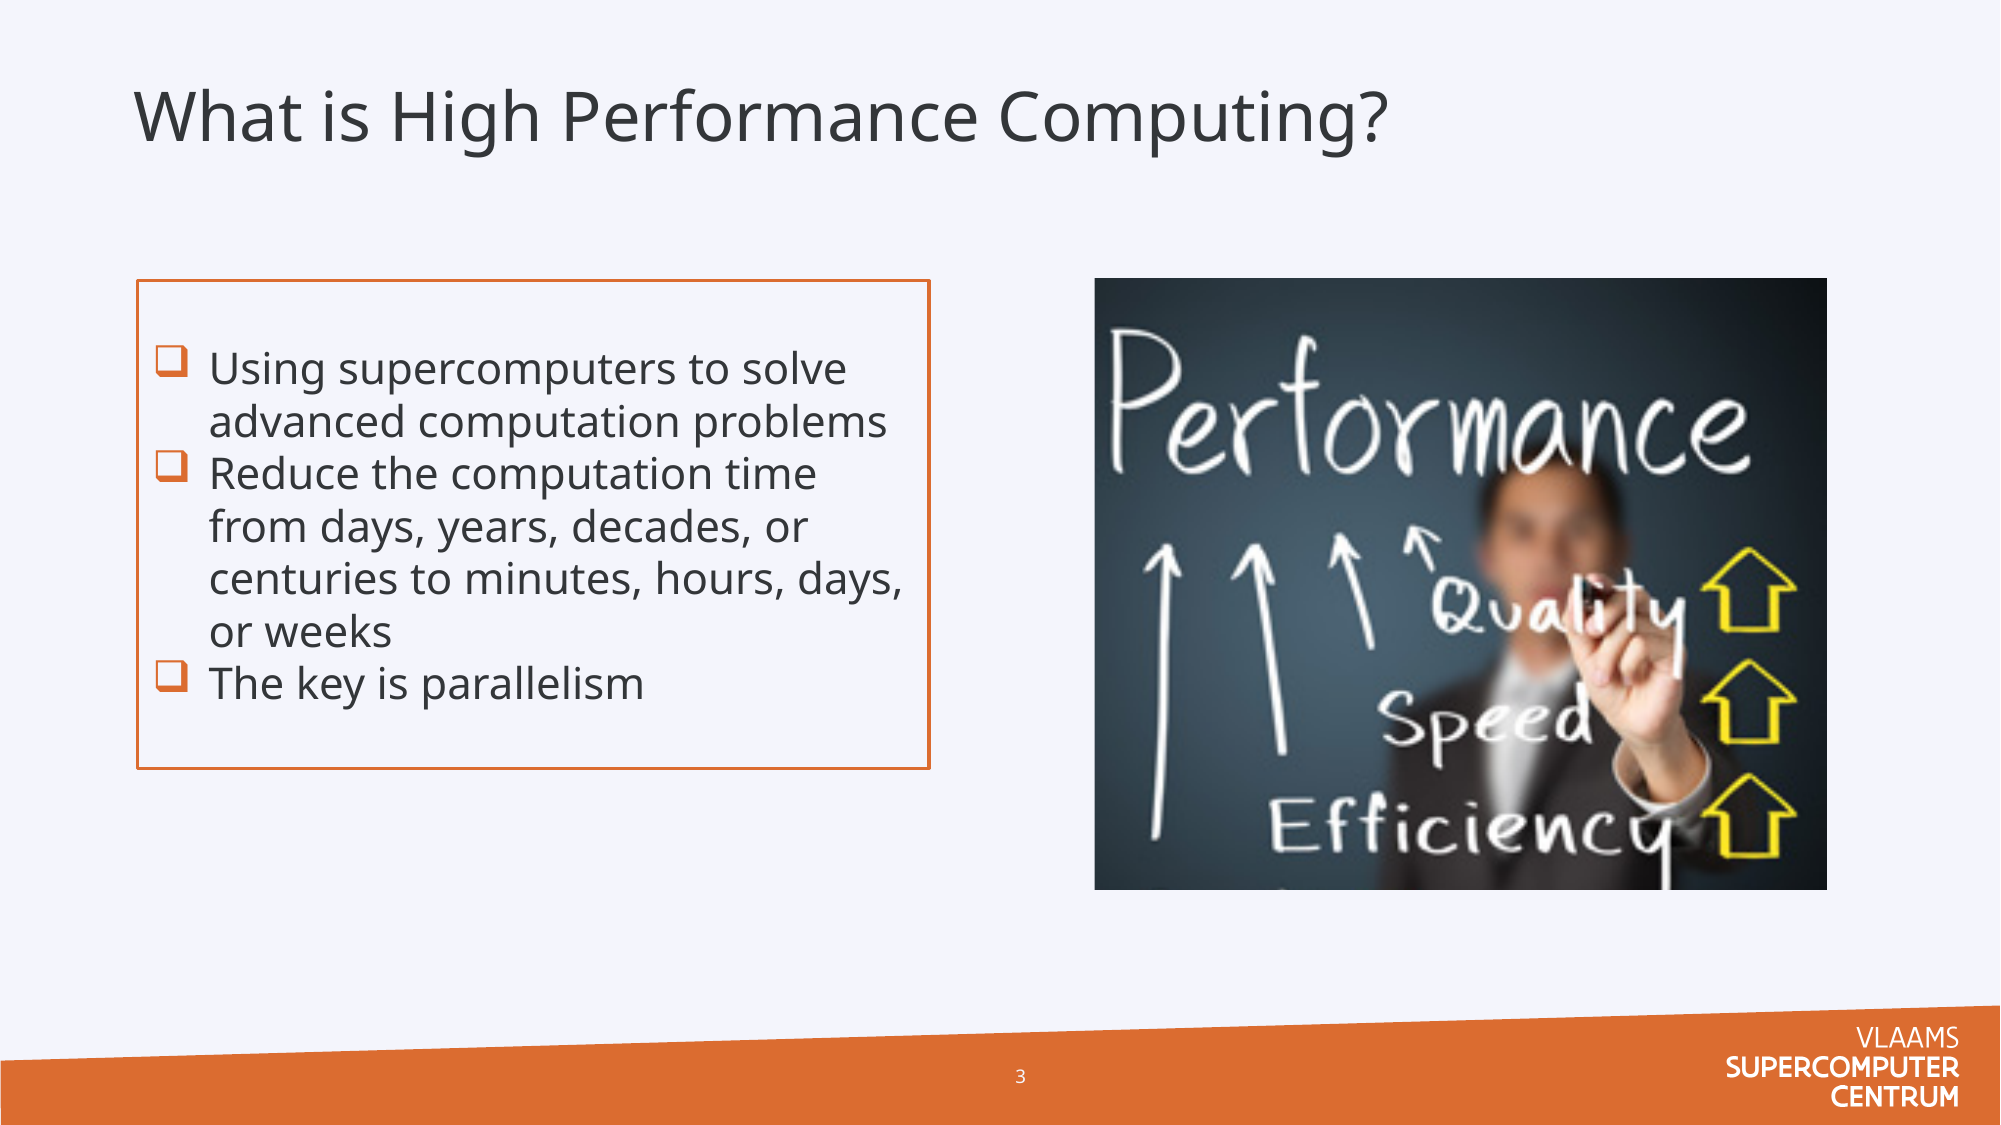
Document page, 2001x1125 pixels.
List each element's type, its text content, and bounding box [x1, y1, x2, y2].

picture [1094, 278, 1827, 890]
text_box Using supercomputers to solve advanced computation problems Reduce the computation time from days, years, decades, or centuries to minutes, hours, days, or weeks The key is parallelism [137, 280, 930, 769]
title What is High Performance Computing? [118, 54, 1941, 185]
picture [1725, 1021, 1960, 1117]
slide_number 3 [958, 1047, 1042, 1108]
